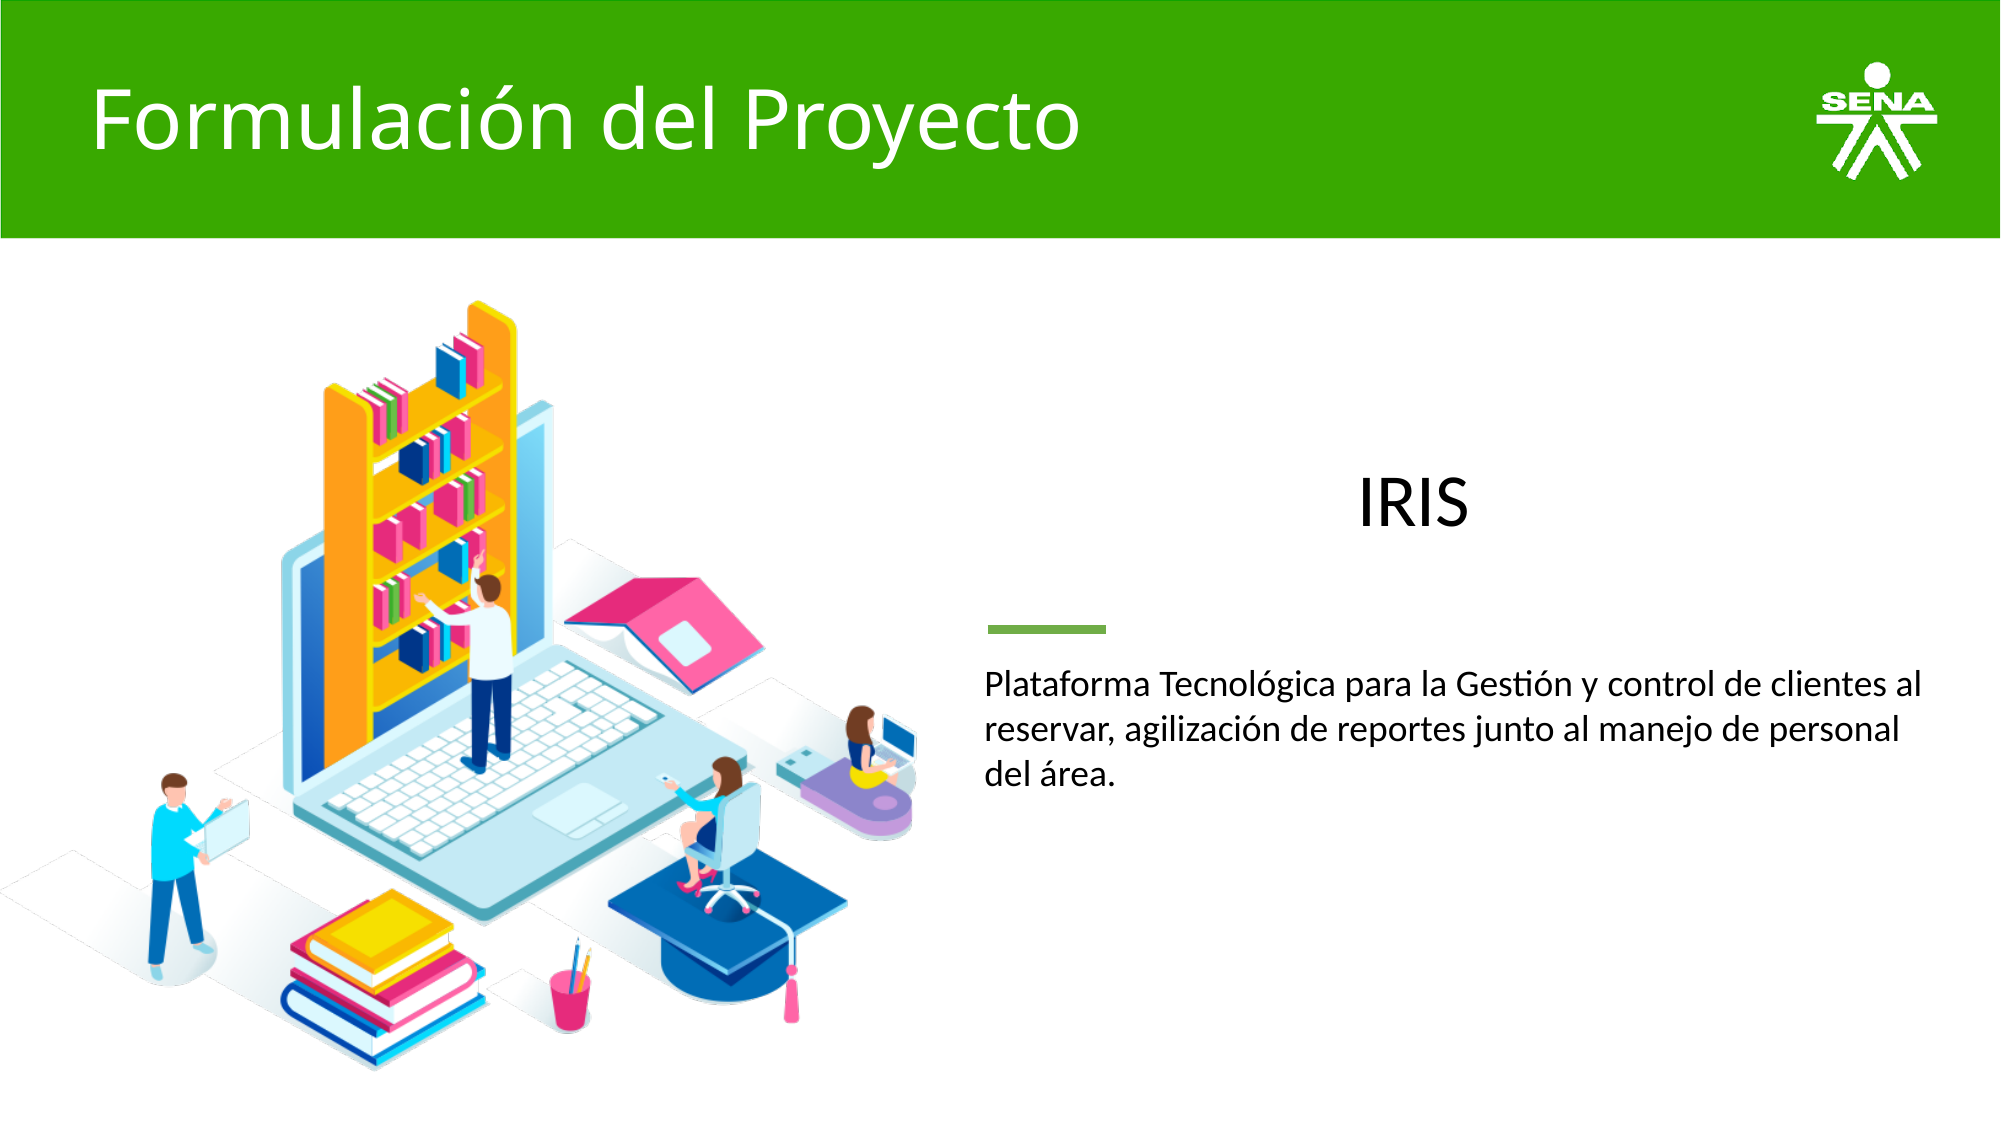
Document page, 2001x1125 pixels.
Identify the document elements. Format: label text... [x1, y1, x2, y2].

text_box IRIS [1342, 443, 1576, 549]
picture [0, 0, 2001, 1125]
text_box Plataforma Tecnológica para la Gestión y control de clientes al reservar, agilización de reportes junto al manejo de personal del área. [969, 651, 1970, 801]
title Formulación del Proyecto [74, 54, 1758, 192]
